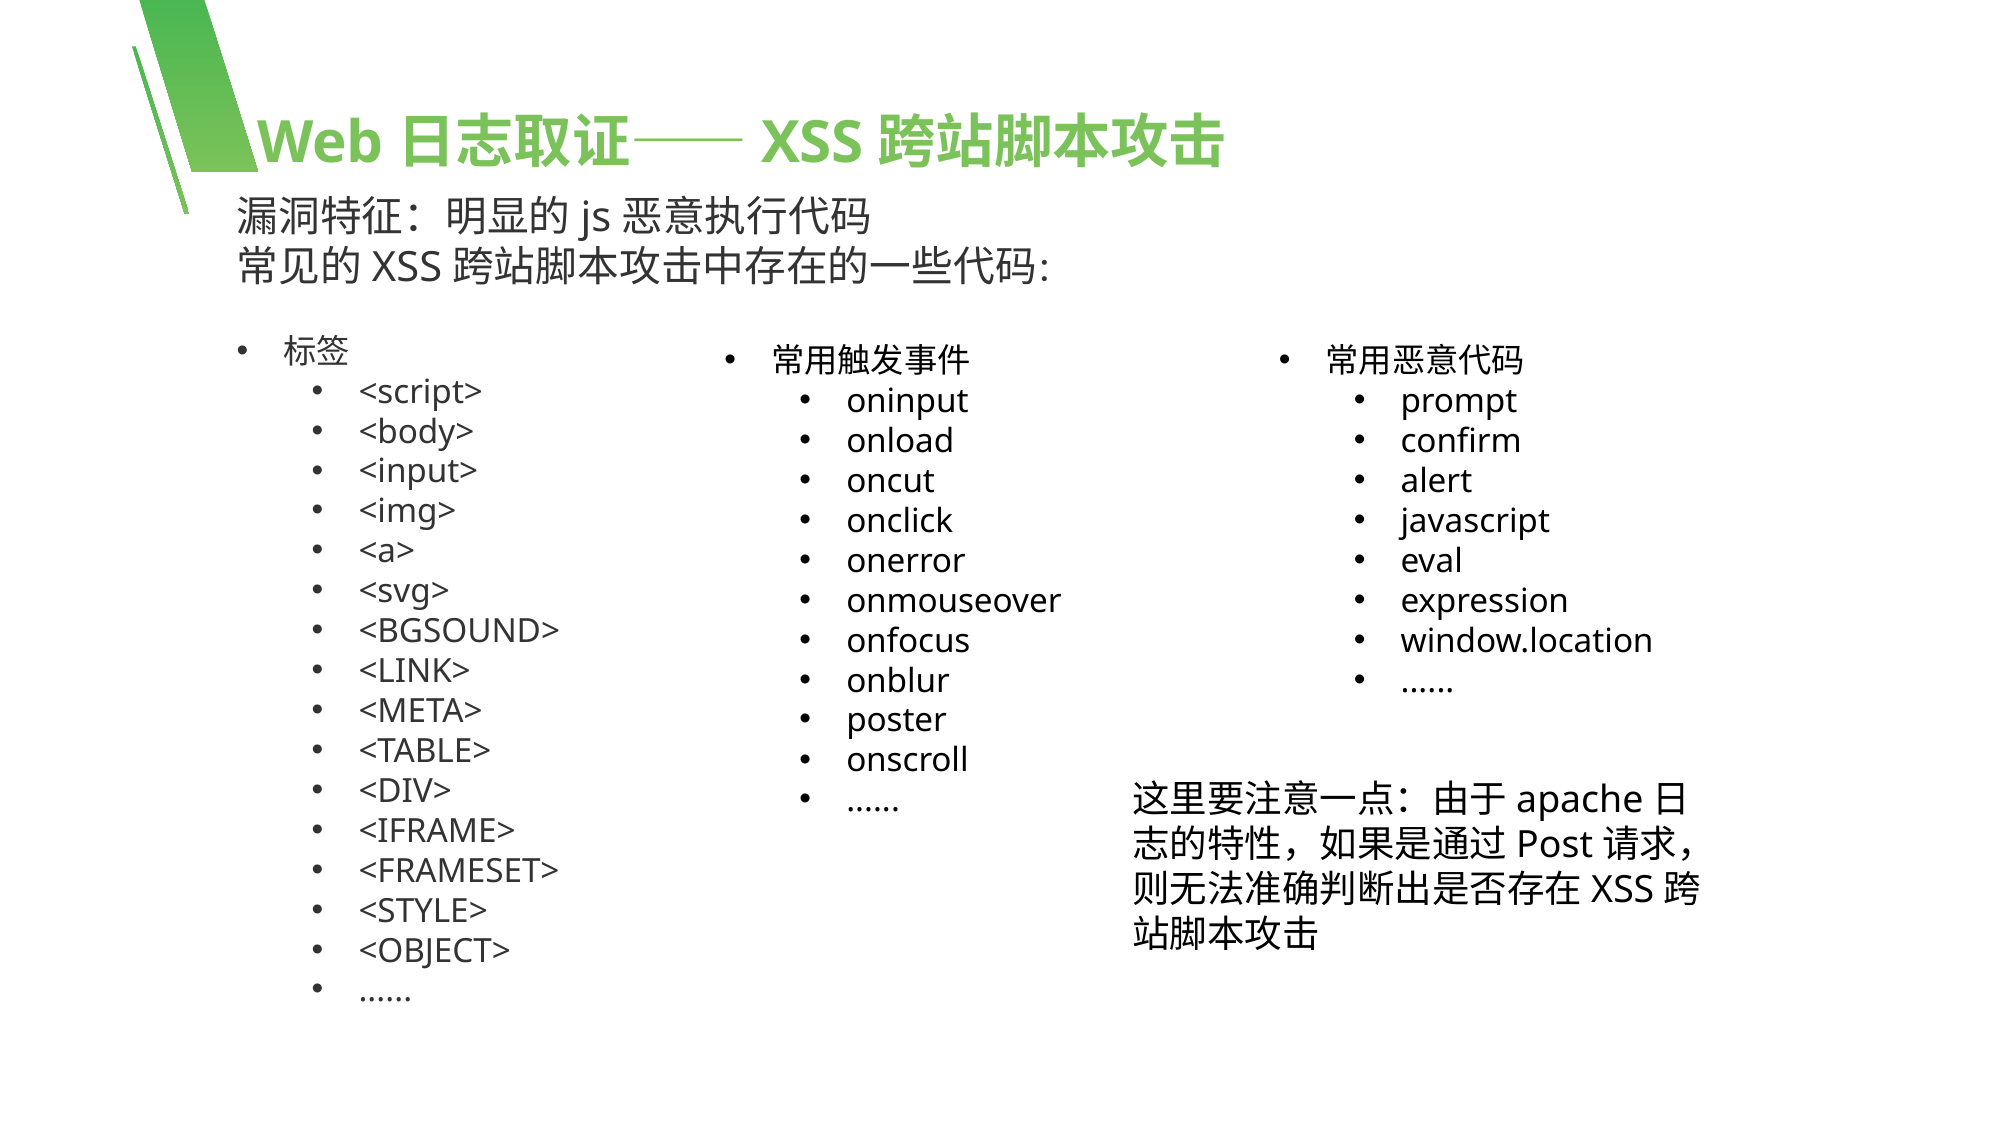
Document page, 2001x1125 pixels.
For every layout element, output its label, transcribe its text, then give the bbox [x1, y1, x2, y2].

text_box 这里要注意一点：由于apache日志的特性，如果是通过Post请求，则无法准确判断出是否存在XSS跨站脚本攻击 [1117, 767, 1733, 962]
text_box 常用触发事件 oninput onload oncut onclick onerror onmouseover onfocus onblur poster onscroll ...... [709, 331, 1094, 826]
text_box 漏洞特征：明显的js恶意执行代码 常见的XSS跨站脚本攻击中存在的一些代码： 标签 <script> <body> <input> <img> <a> <svg> <BGSOUND> <LINK> <META> <TABLE> <DIV> <IFRAME> <FRAMESET> <STYLE> <OBJECT> ...... [221, 182, 1094, 1016]
text_box 常用恶意代码 prompt confirm alert javascript eval expression window.location ...... [1263, 331, 1733, 706]
text_box Web日志取证——XSS跨站脚本攻击 [242, 96, 1242, 182]
